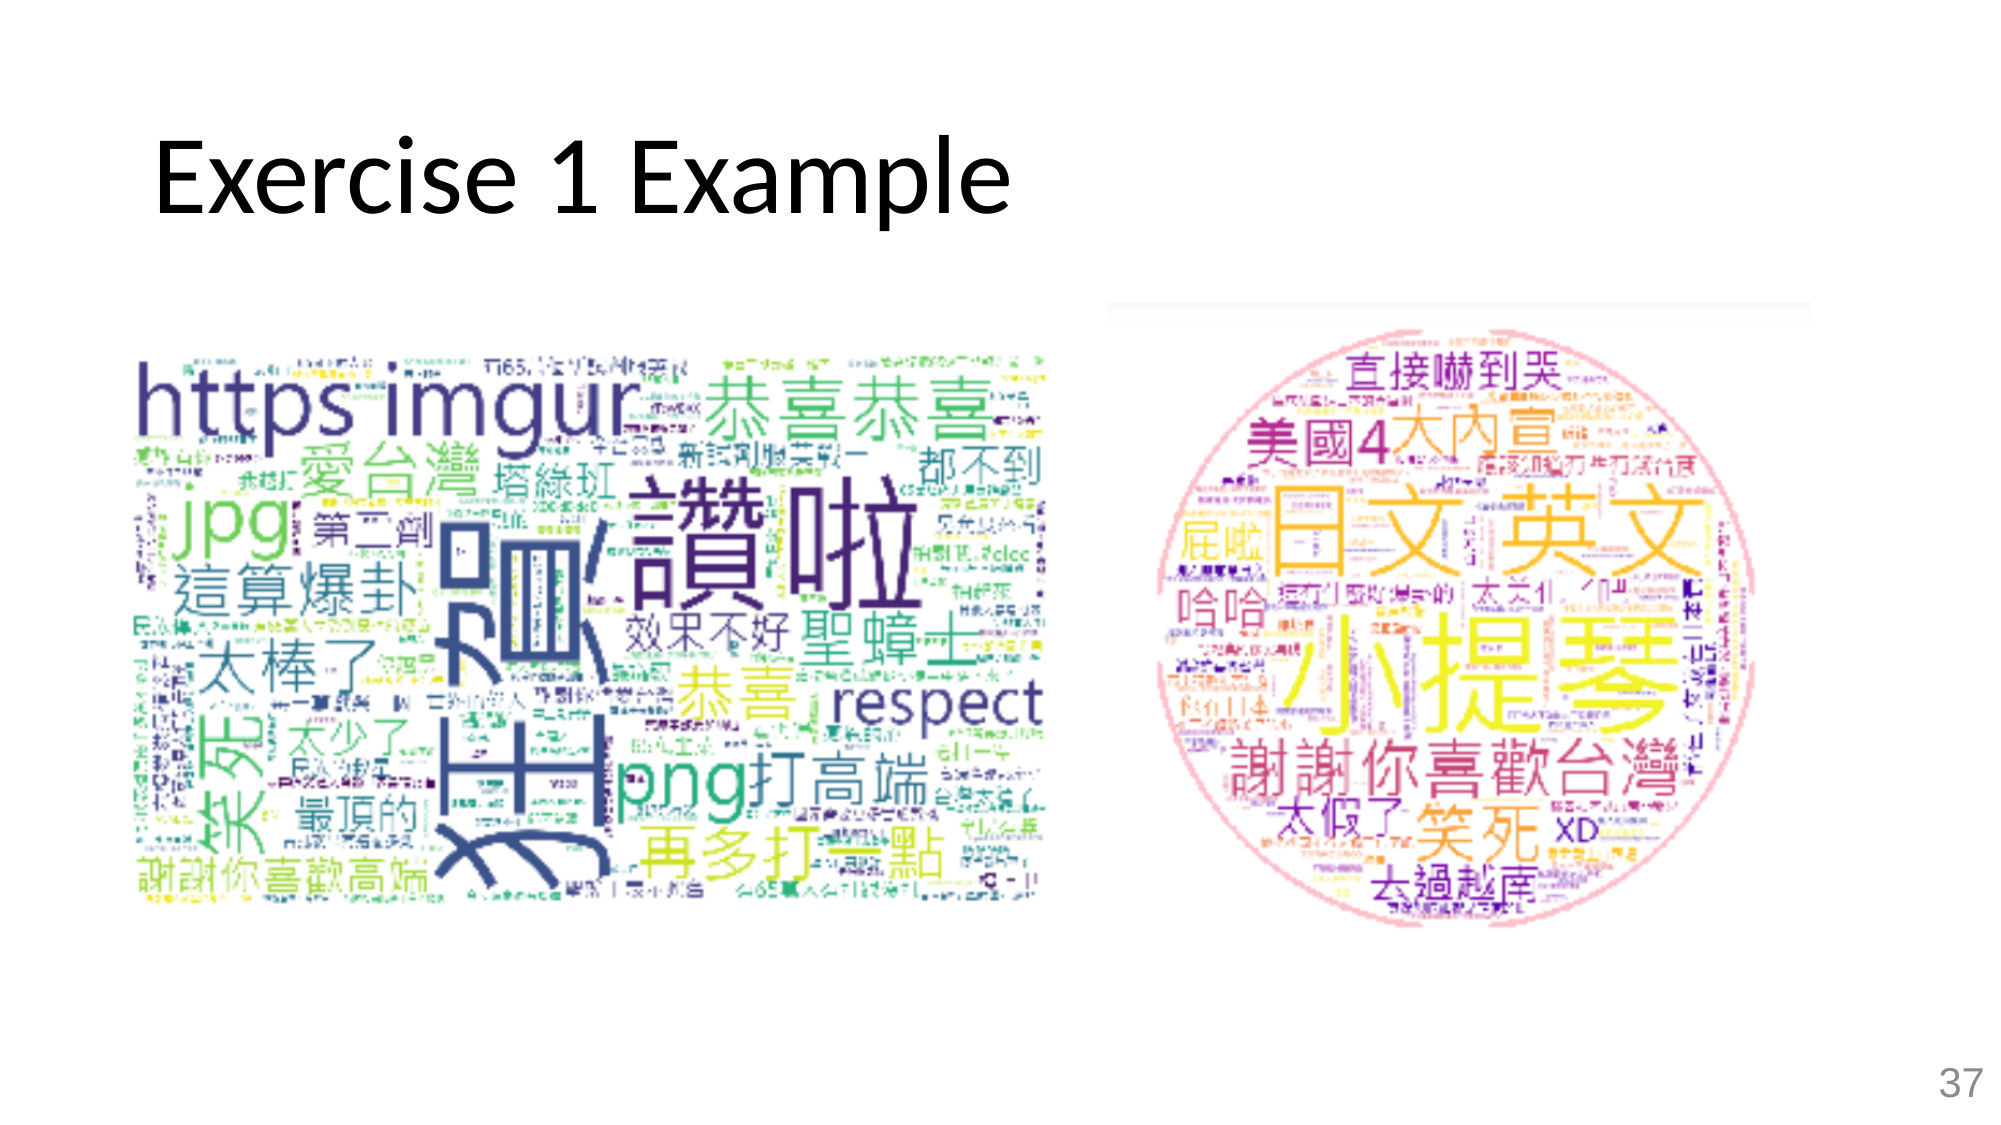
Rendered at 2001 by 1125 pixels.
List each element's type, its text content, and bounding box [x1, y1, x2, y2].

slide_number 37 [1550, 1050, 2000, 1111]
title Exercise 1 Example [137, 59, 1863, 278]
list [122, 336, 1056, 915]
picture [1107, 302, 1811, 949]
